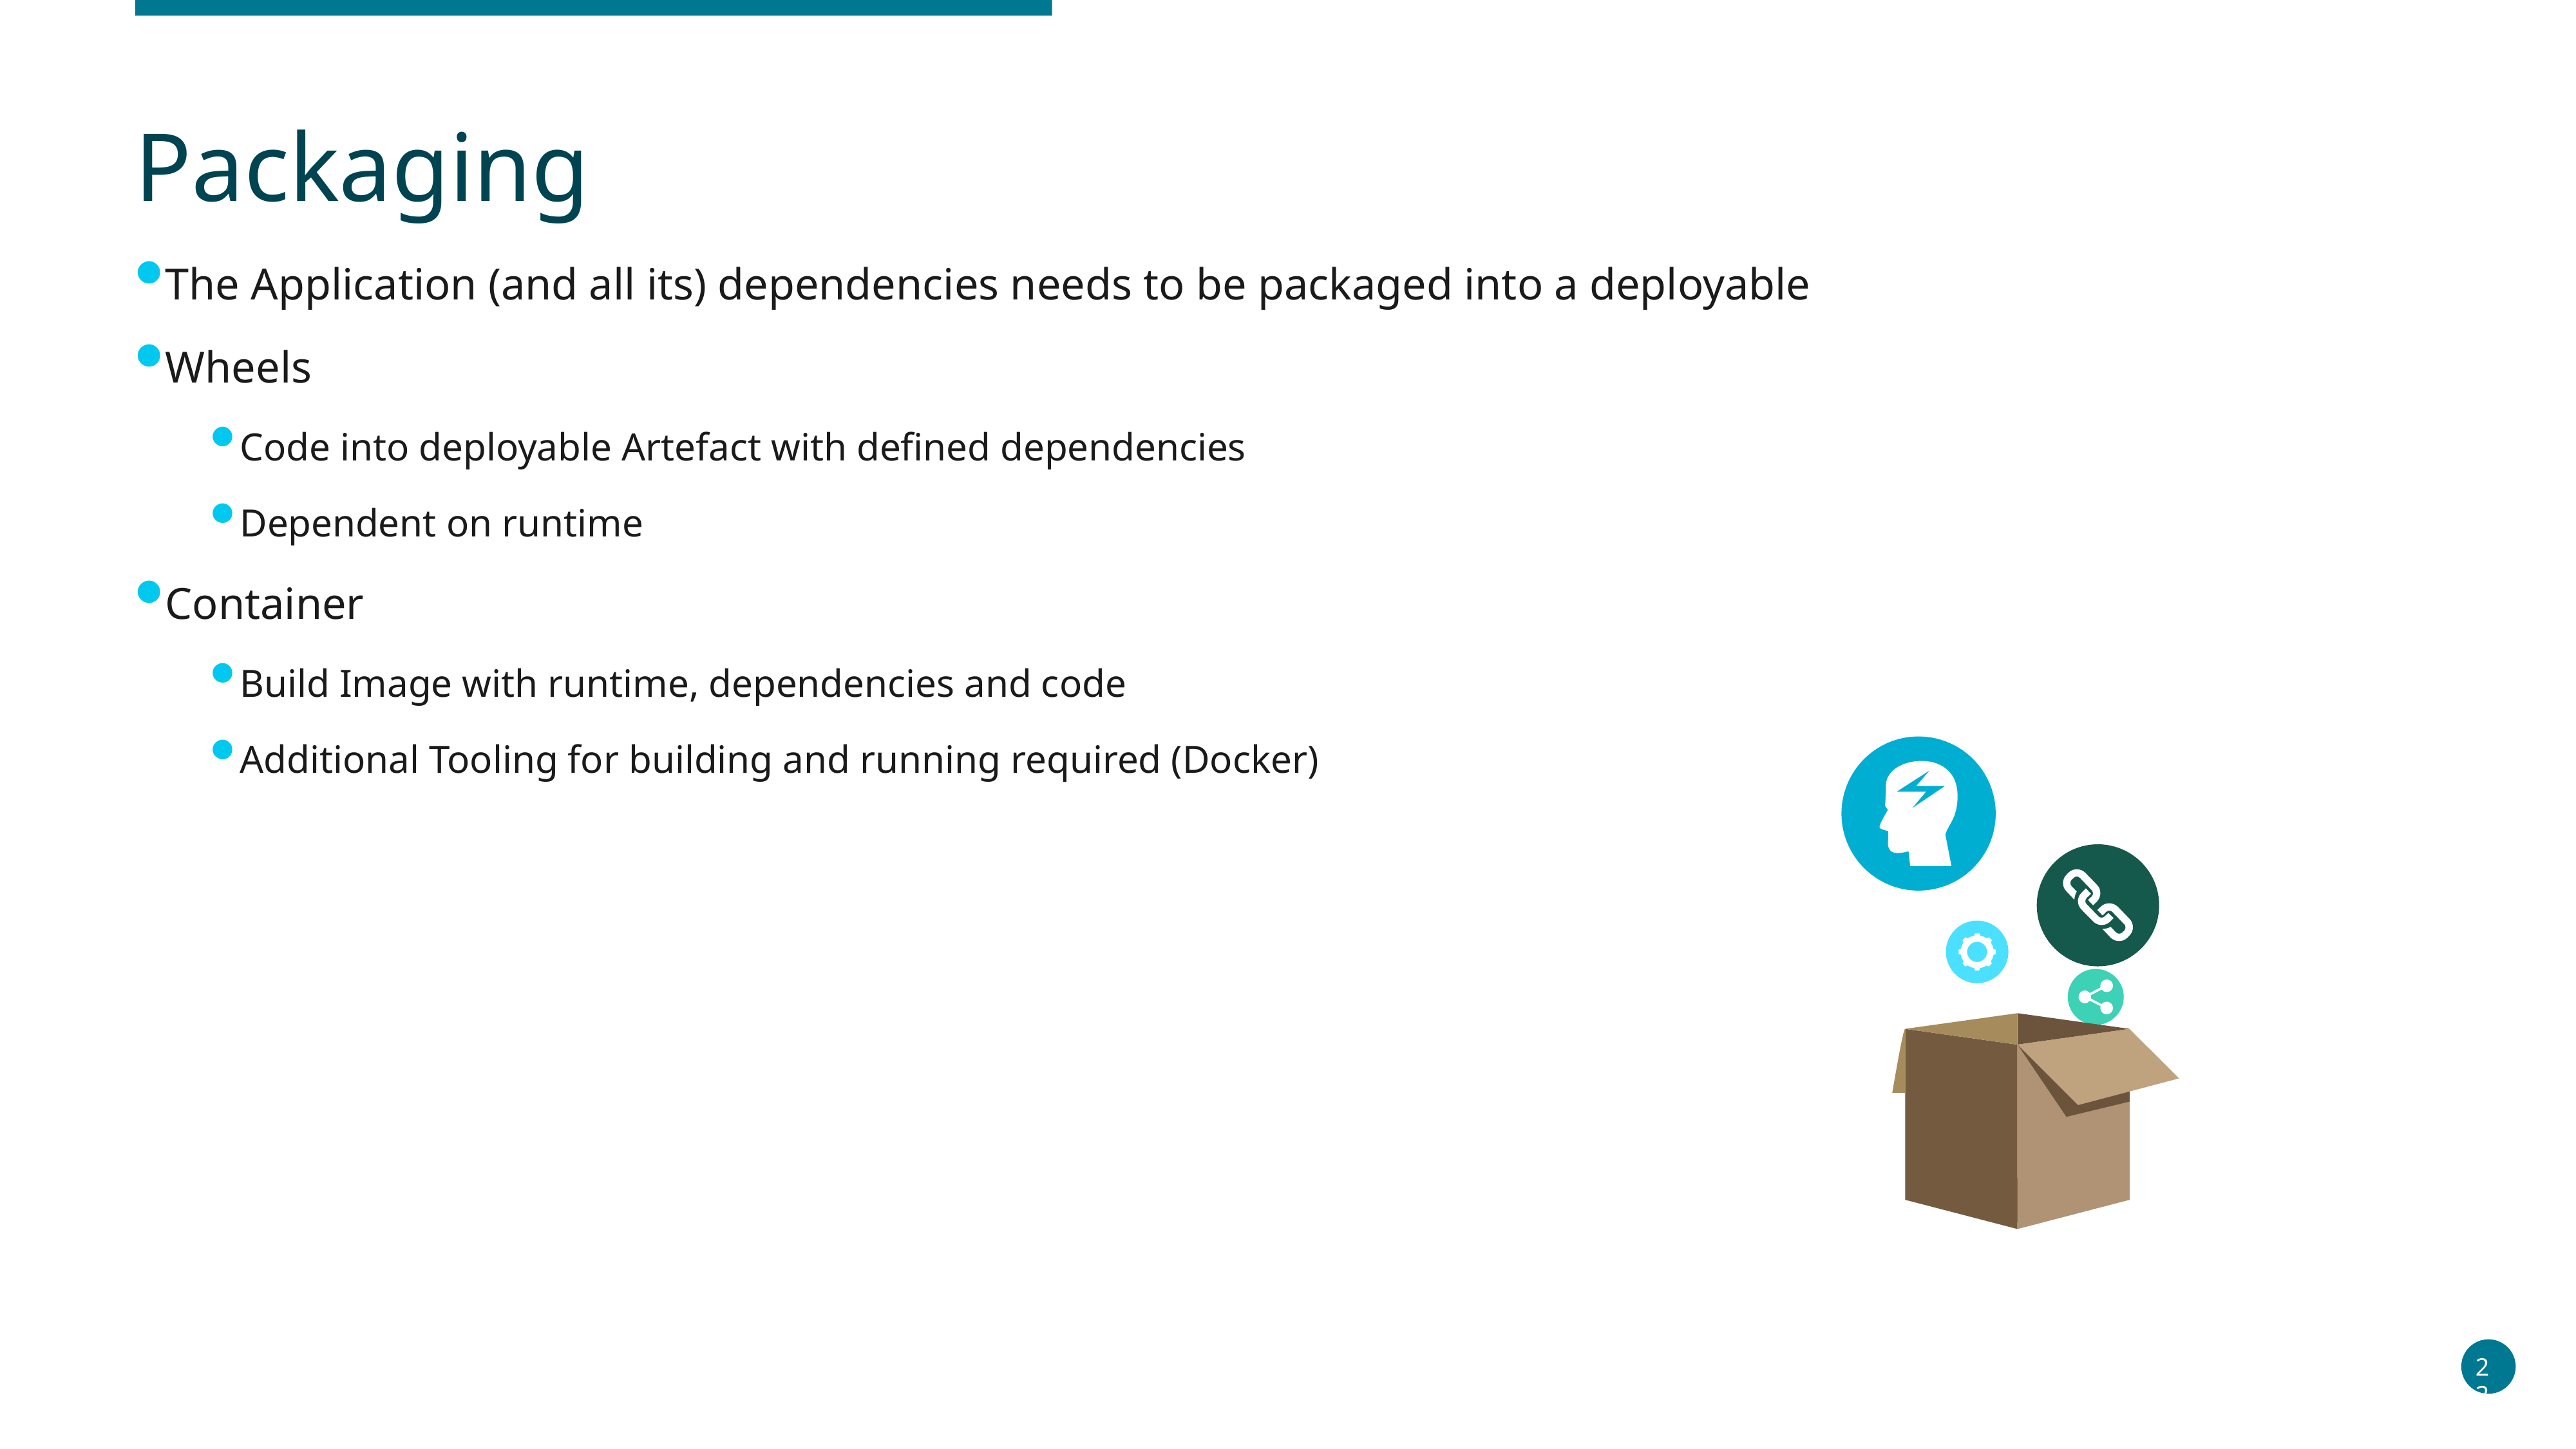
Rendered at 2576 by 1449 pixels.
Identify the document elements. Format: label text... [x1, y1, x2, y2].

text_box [2067, 969, 2124, 1013]
text_box [2036, 844, 2159, 967]
slide_number 22 [2475, 1351, 2502, 1382]
title Packaging [134, 107, 2442, 223]
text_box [1946, 920, 2009, 983]
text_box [1892, 1013, 2179, 1229]
text_box [2078, 888, 2114, 925]
list The Application (and all its) dependencies needs to be packaged into a deployable Wheels Code into deployable Artefact with defined dependencies Dependent on runtime Container Build Image with runtime, dependencies and code Additional Tooling for building and running required (Docker) [134, 251, 2442, 1286]
text_box [2063, 869, 2101, 905]
text_box [2097, 903, 2133, 942]
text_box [1841, 736, 1996, 891]
